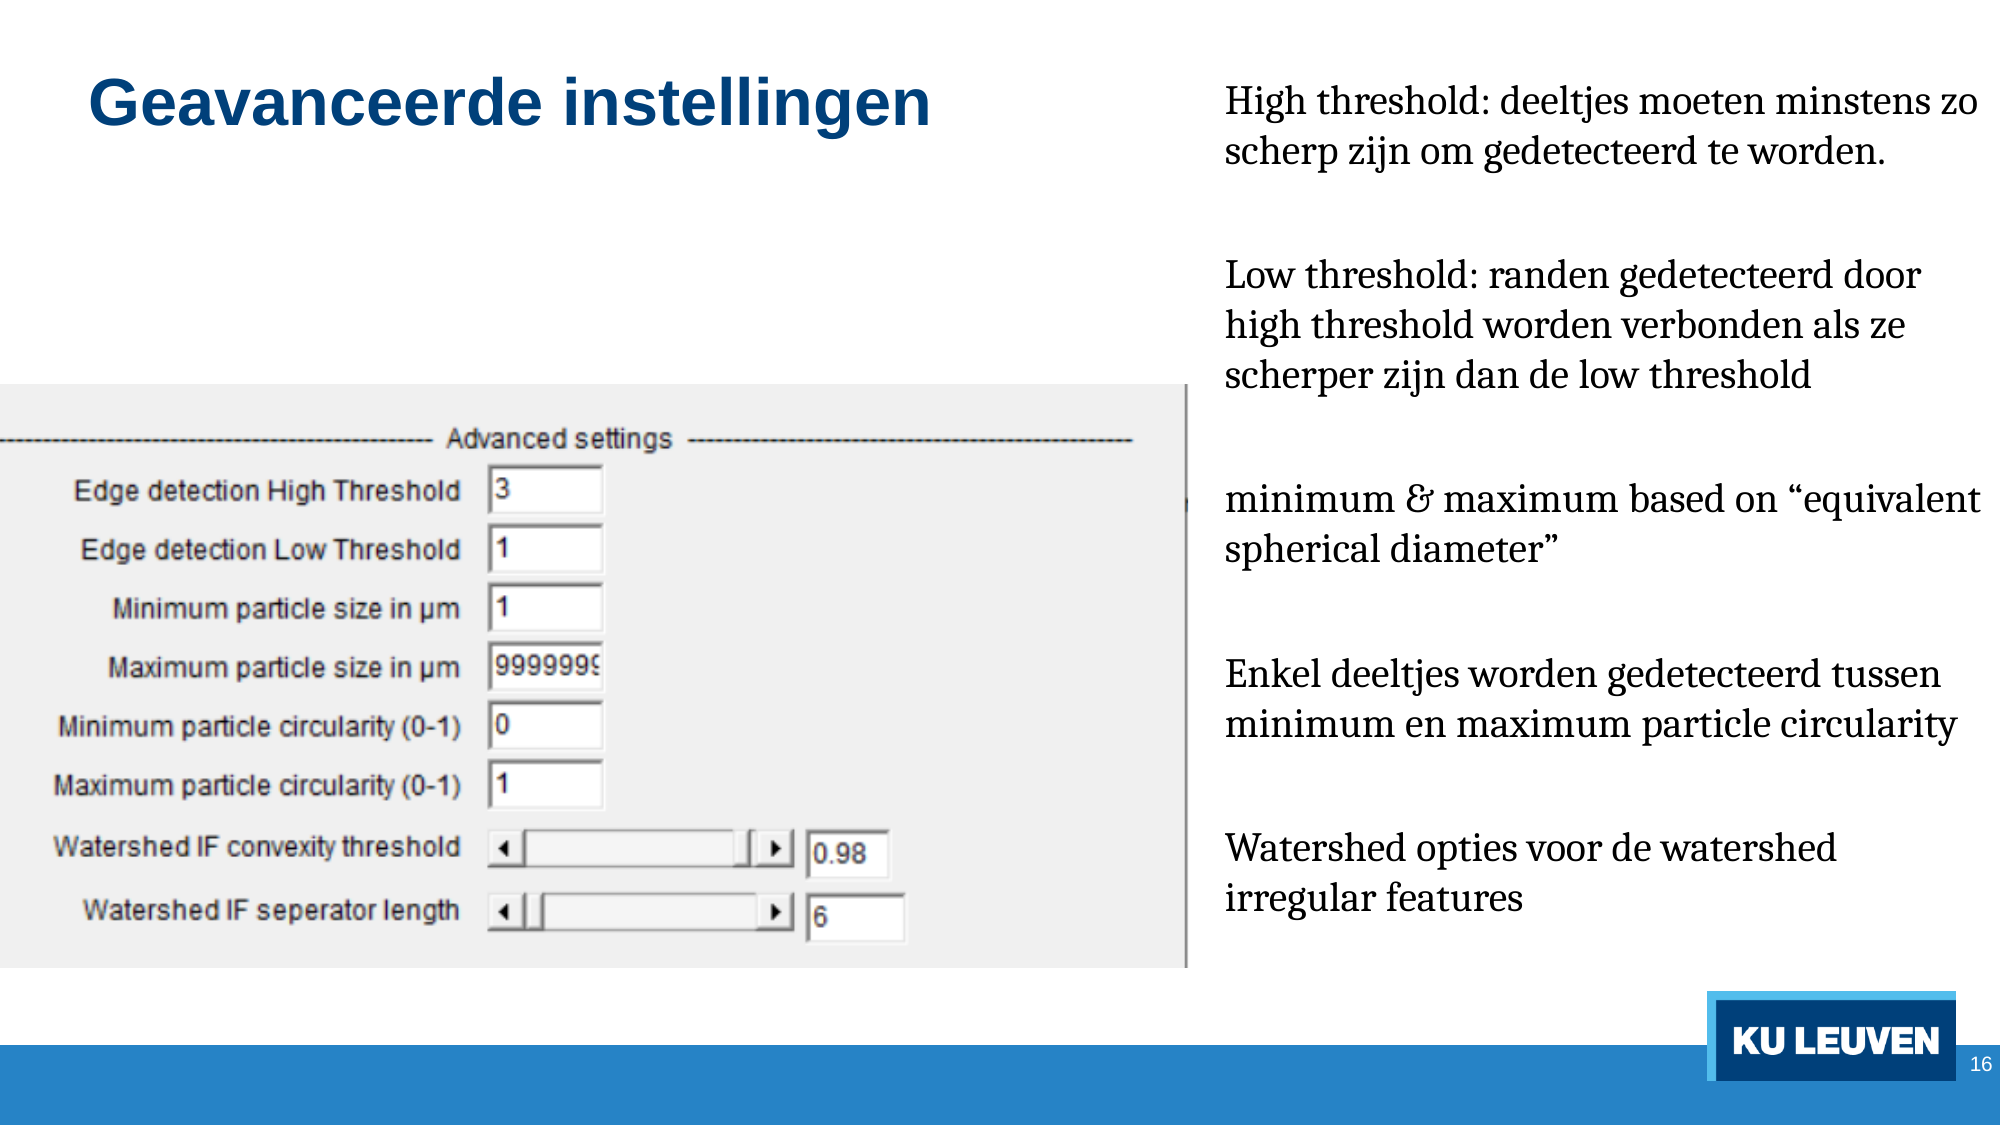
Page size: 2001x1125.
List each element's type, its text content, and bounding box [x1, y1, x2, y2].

picture [0, 384, 1189, 968]
picture [1707, 991, 1956, 1081]
title Geavanceerde instellingen [88, 6, 1956, 139]
slide_number 16 [1788, 1050, 1993, 1098]
list High threshold: deeltjes moeten minstens zo scherp zijn om gedetecteerd te worden. Low threshold: randen gedetecteerd door high threshold worden verbonden als ze scherper zijn dan de low threshold minimum & maximum based on “equivalent spherical diameter” Enkel deeltjes worden gedetecteerd tussen minimum en maximum particle circularity Watershed opties voor de watershed irregular features [1225, 72, 1993, 975]
